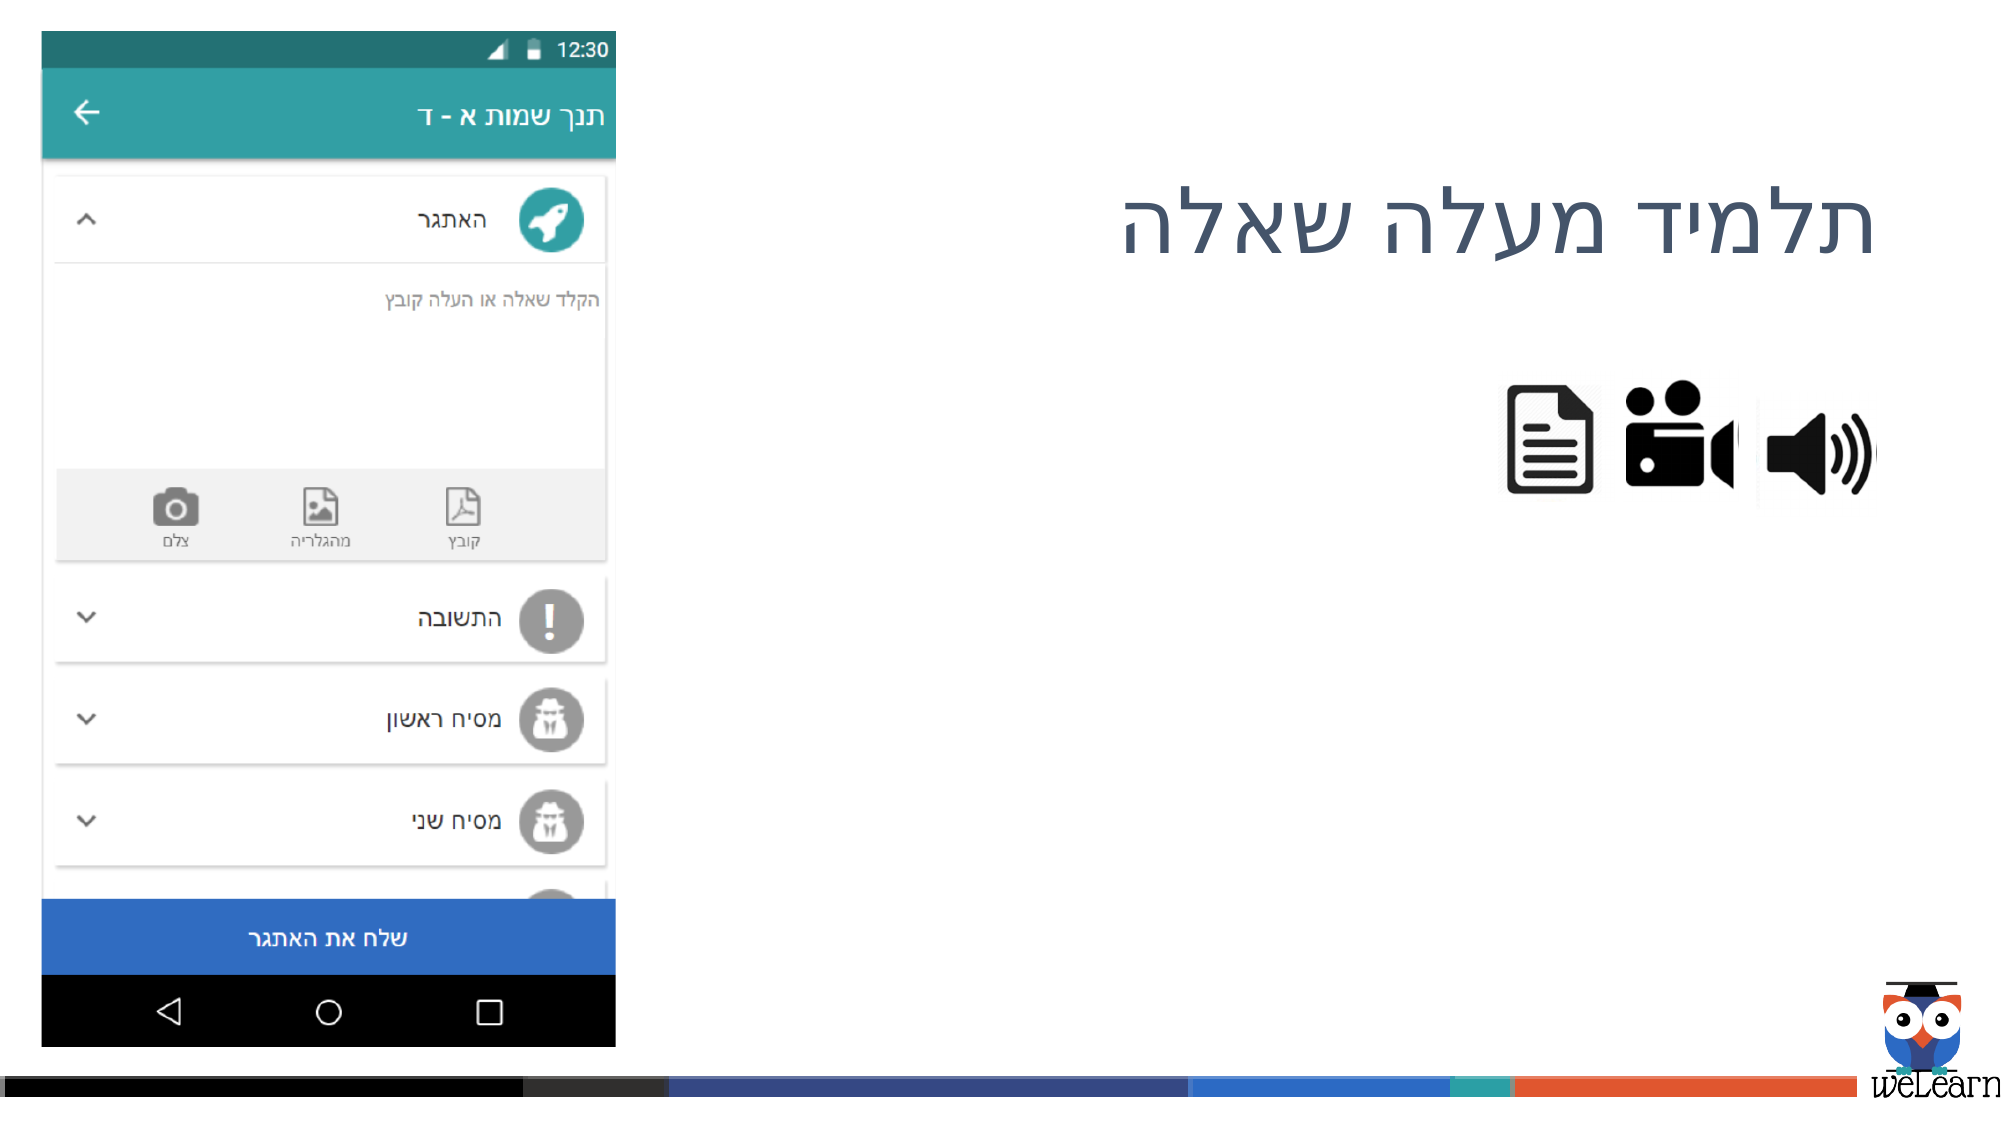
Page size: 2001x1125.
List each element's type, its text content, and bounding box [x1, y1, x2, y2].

picture [1871, 977, 2001, 1103]
picture [1623, 369, 1739, 502]
picture [0, 1074, 1863, 1103]
picture [1498, 371, 1615, 502]
picture [40, 31, 616, 1047]
picture [1756, 392, 1877, 517]
list תלמיד מעלה שאלה [616, 167, 1896, 881]
